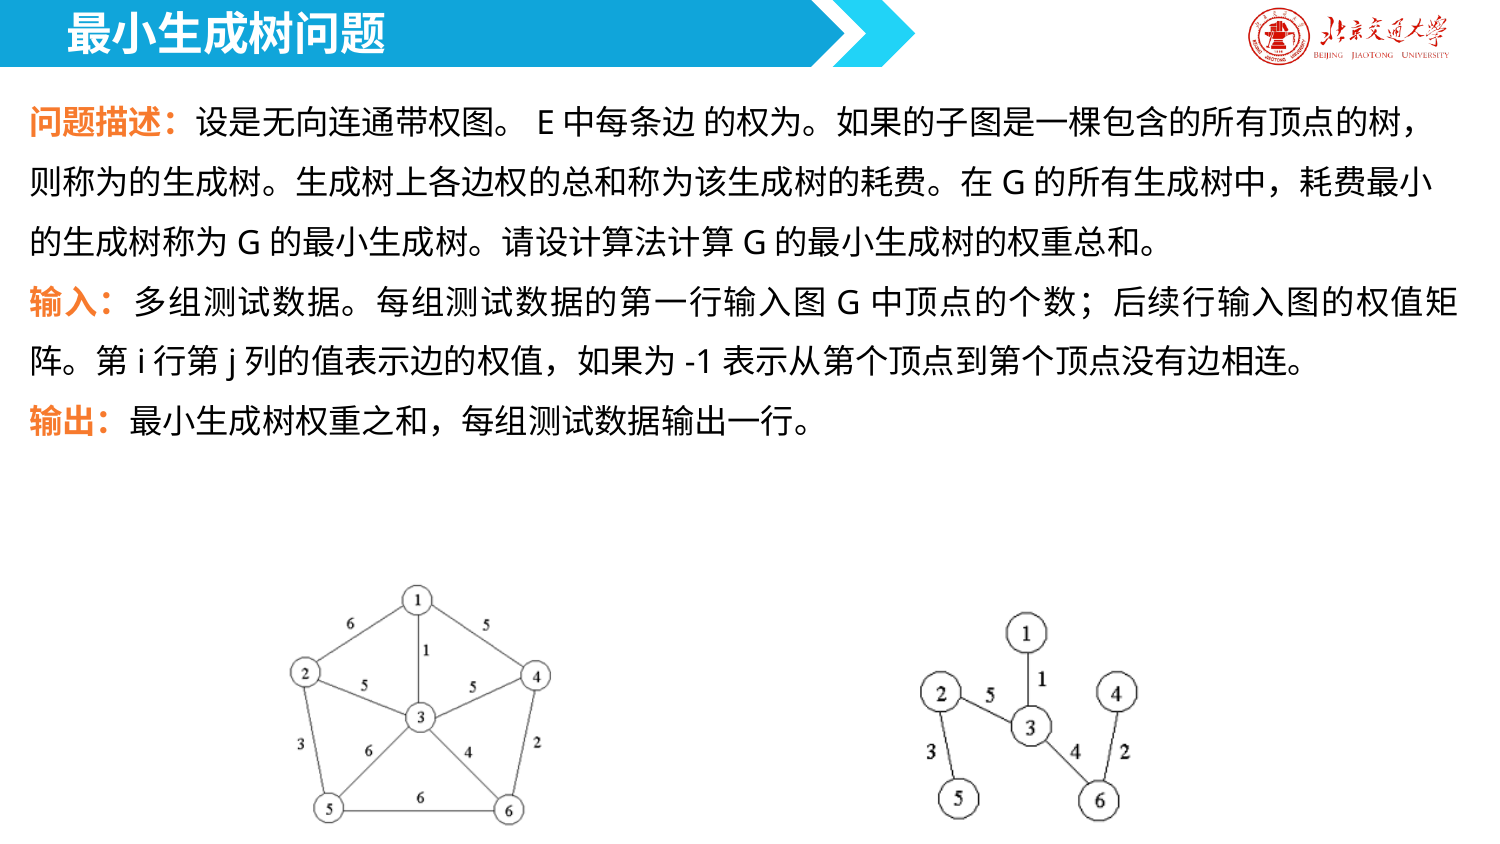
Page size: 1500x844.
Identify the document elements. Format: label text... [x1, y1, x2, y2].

title 最小生成树问题 [51, 7, 406, 164]
picture [1246, 5, 1454, 66]
picture [882, 590, 1158, 839]
picture [271, 577, 571, 843]
